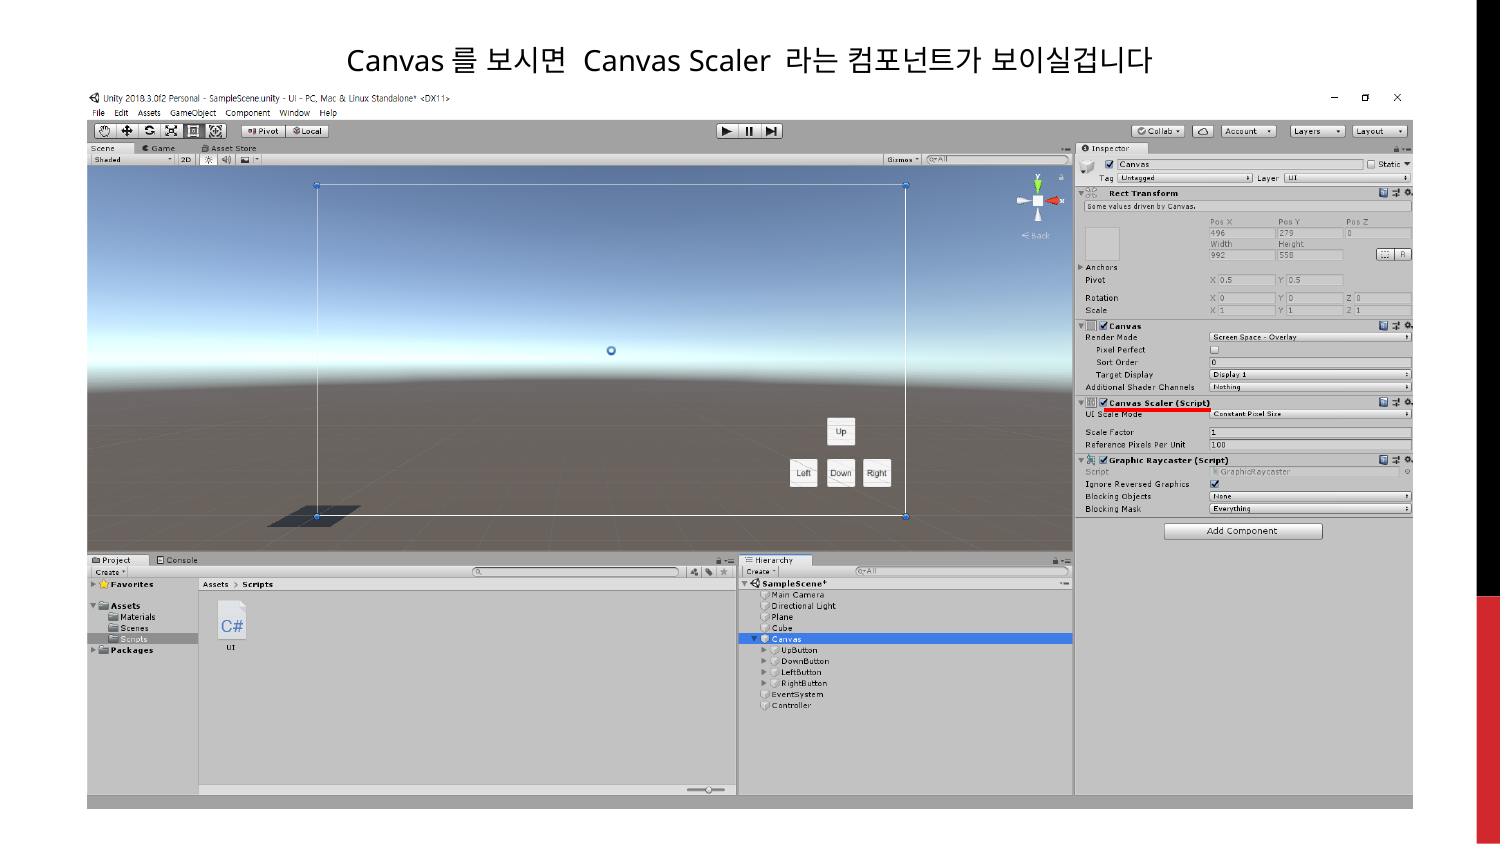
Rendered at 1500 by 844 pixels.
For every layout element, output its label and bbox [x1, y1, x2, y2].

text_box [86, 34, 1414, 809]
